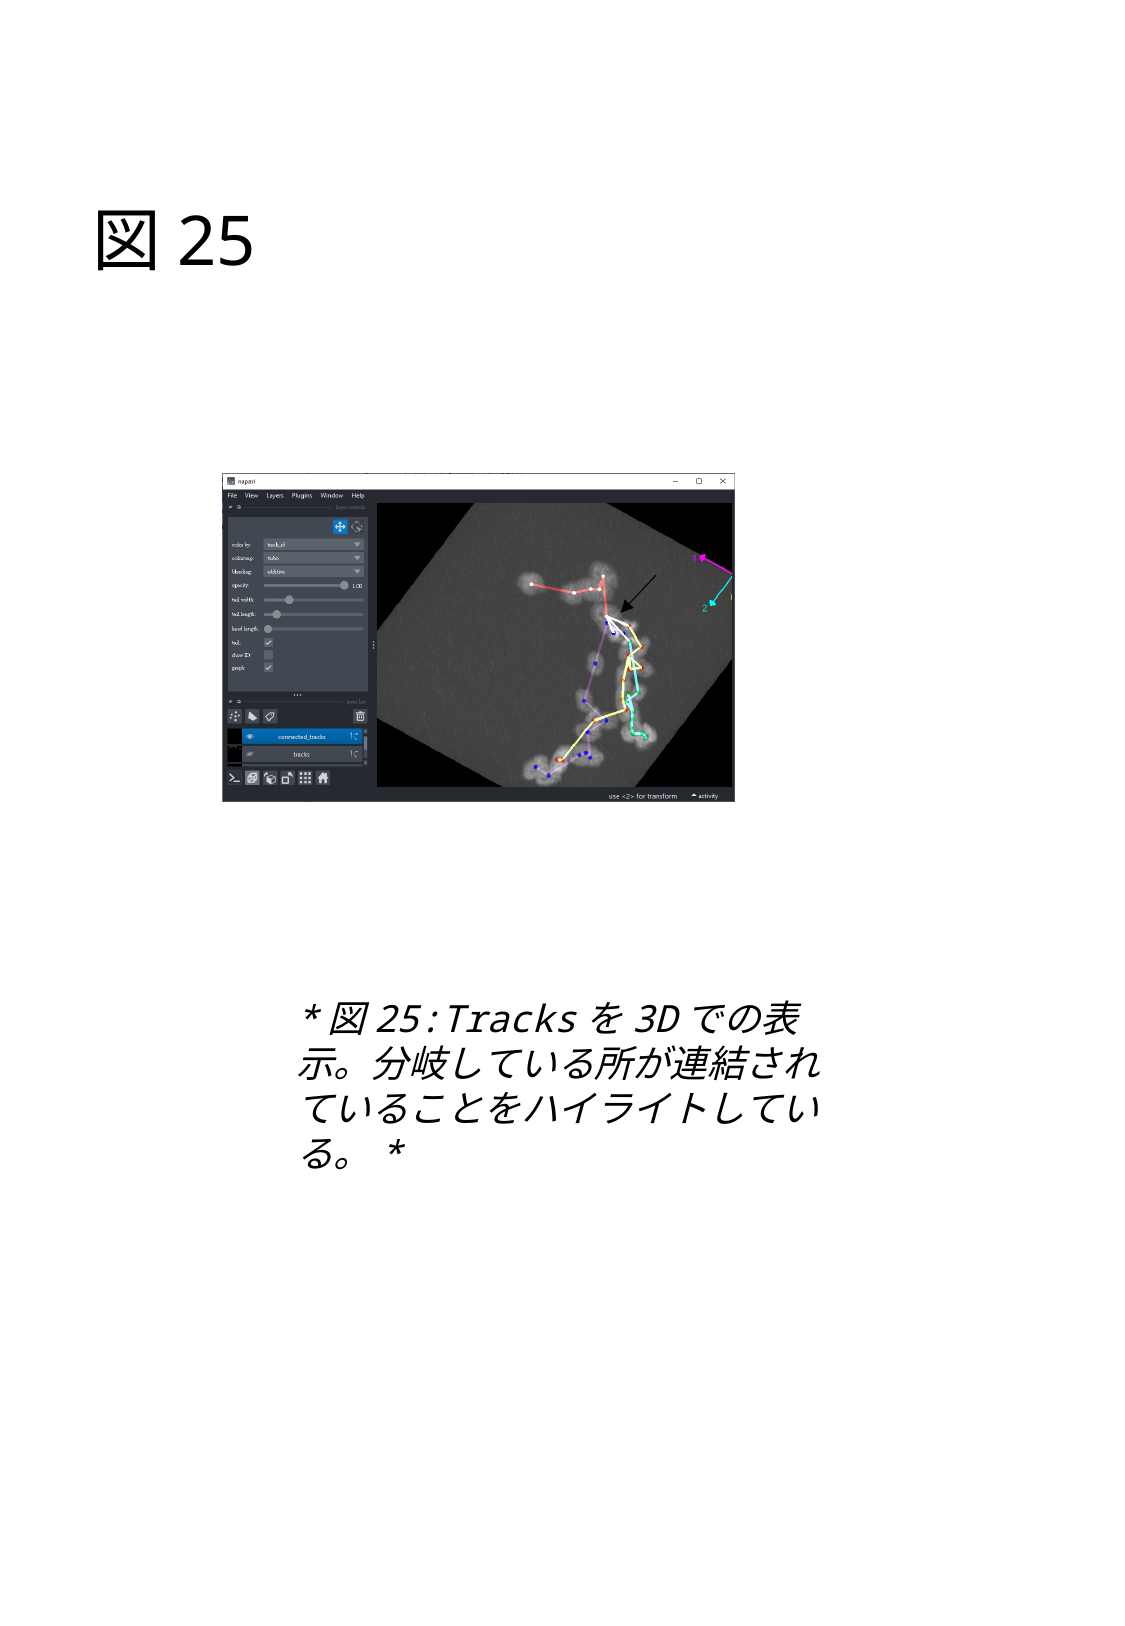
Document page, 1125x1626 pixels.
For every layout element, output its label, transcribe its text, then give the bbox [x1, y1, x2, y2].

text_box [222, 473, 735, 802]
title 図25 [77, 86, 1048, 401]
text_box *図25:Tracksを3Dでの表示。分岐している所が連結されていることをハイライトしている。* [281, 987, 844, 1183]
